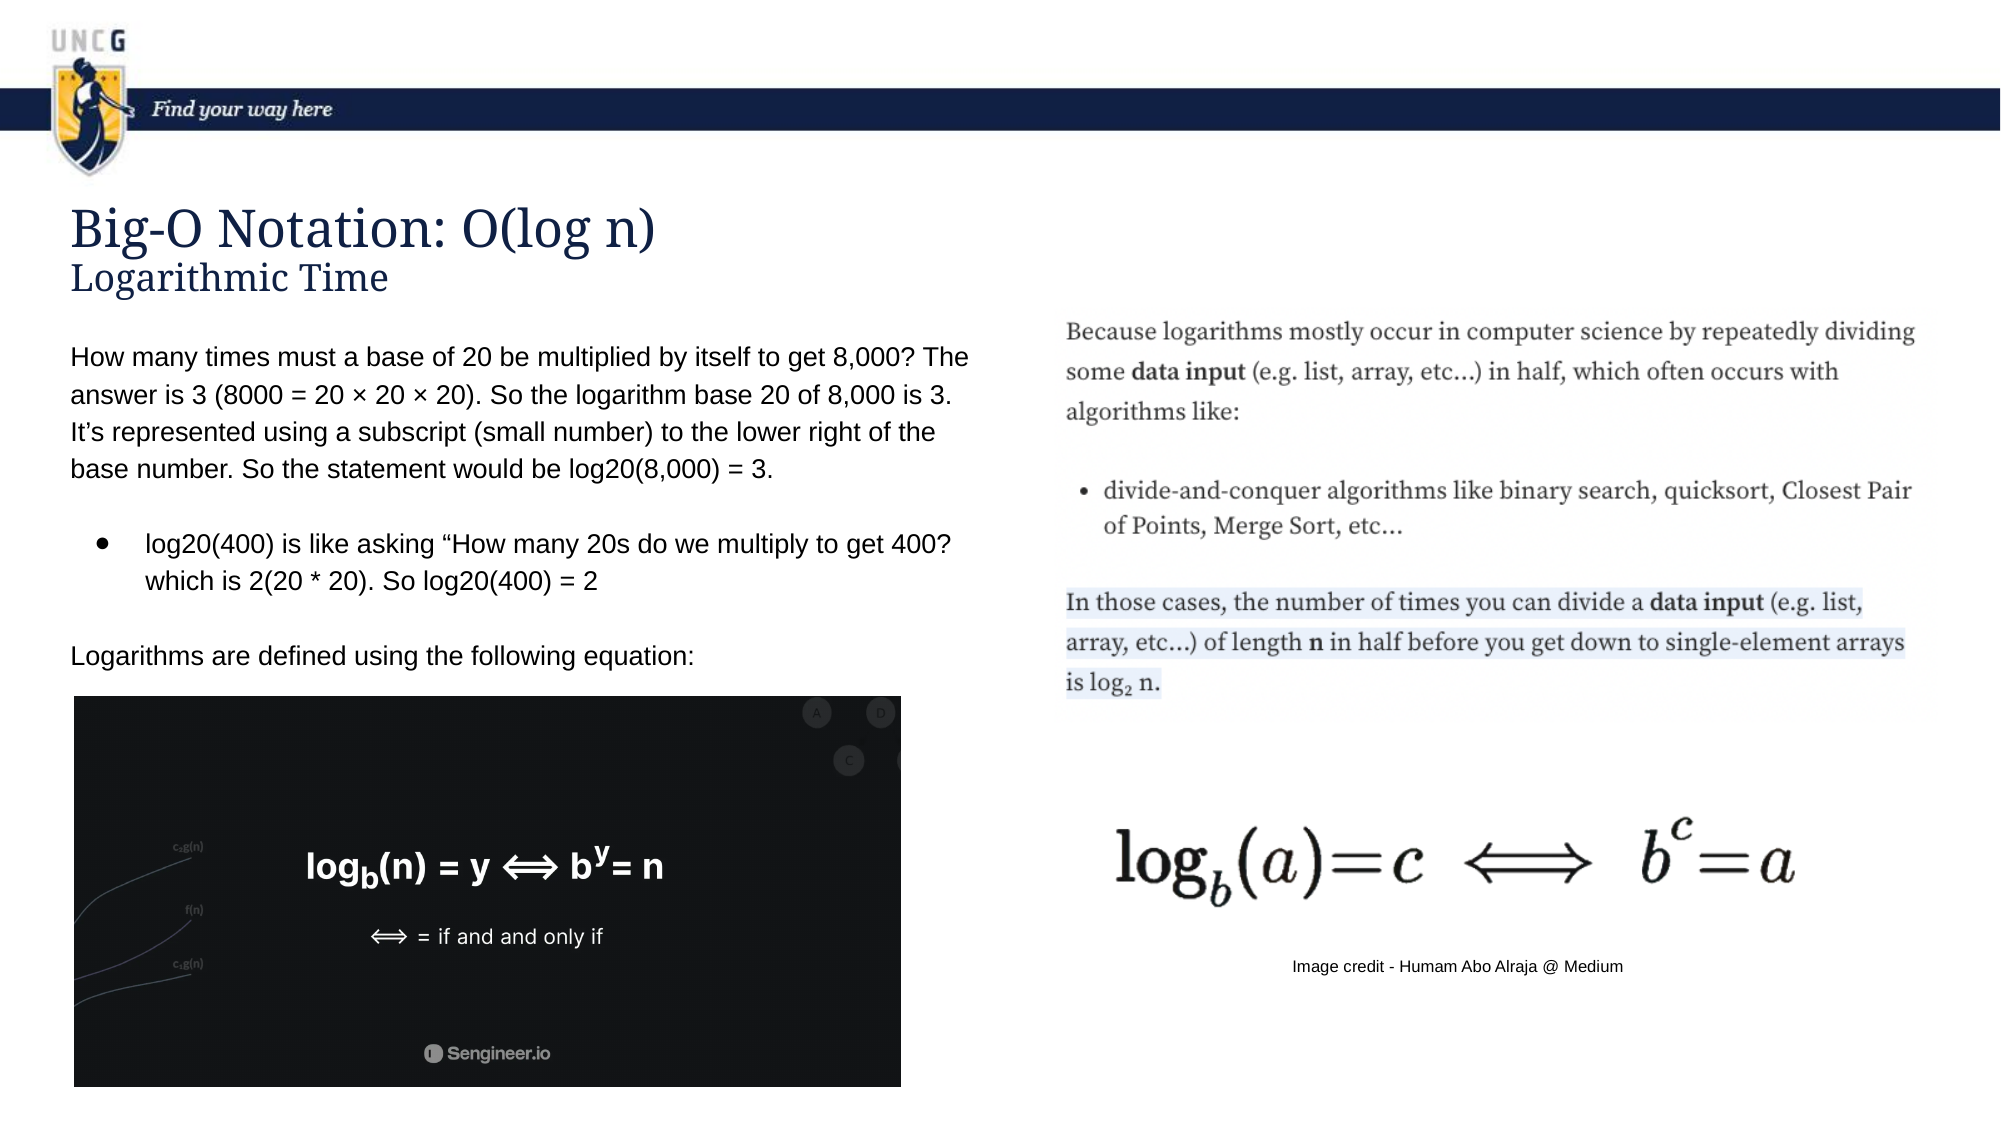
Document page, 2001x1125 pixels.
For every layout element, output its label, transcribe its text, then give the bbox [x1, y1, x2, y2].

title Big-O Notation: O(log n) Logarithmic Time [55, 192, 1556, 308]
text_box How many times must a base of 20 be multiplied by itself to get 8,000? The answer is 3 (8000 = 20 × 20 × 20). So the logarithm base 20 of 8,000 is 3. It’s represented using a subscript (small number) to the lower right of the base number. So the statement would be log20(8,000) = 3. log20(400) is like asking “How many 20s do we multiply to get 400? which is 2(20 * 20). So log20(400) = 2 Logarithms are defined using the following equation: [55, 319, 1008, 724]
picture [0, 0, 2001, 1125]
